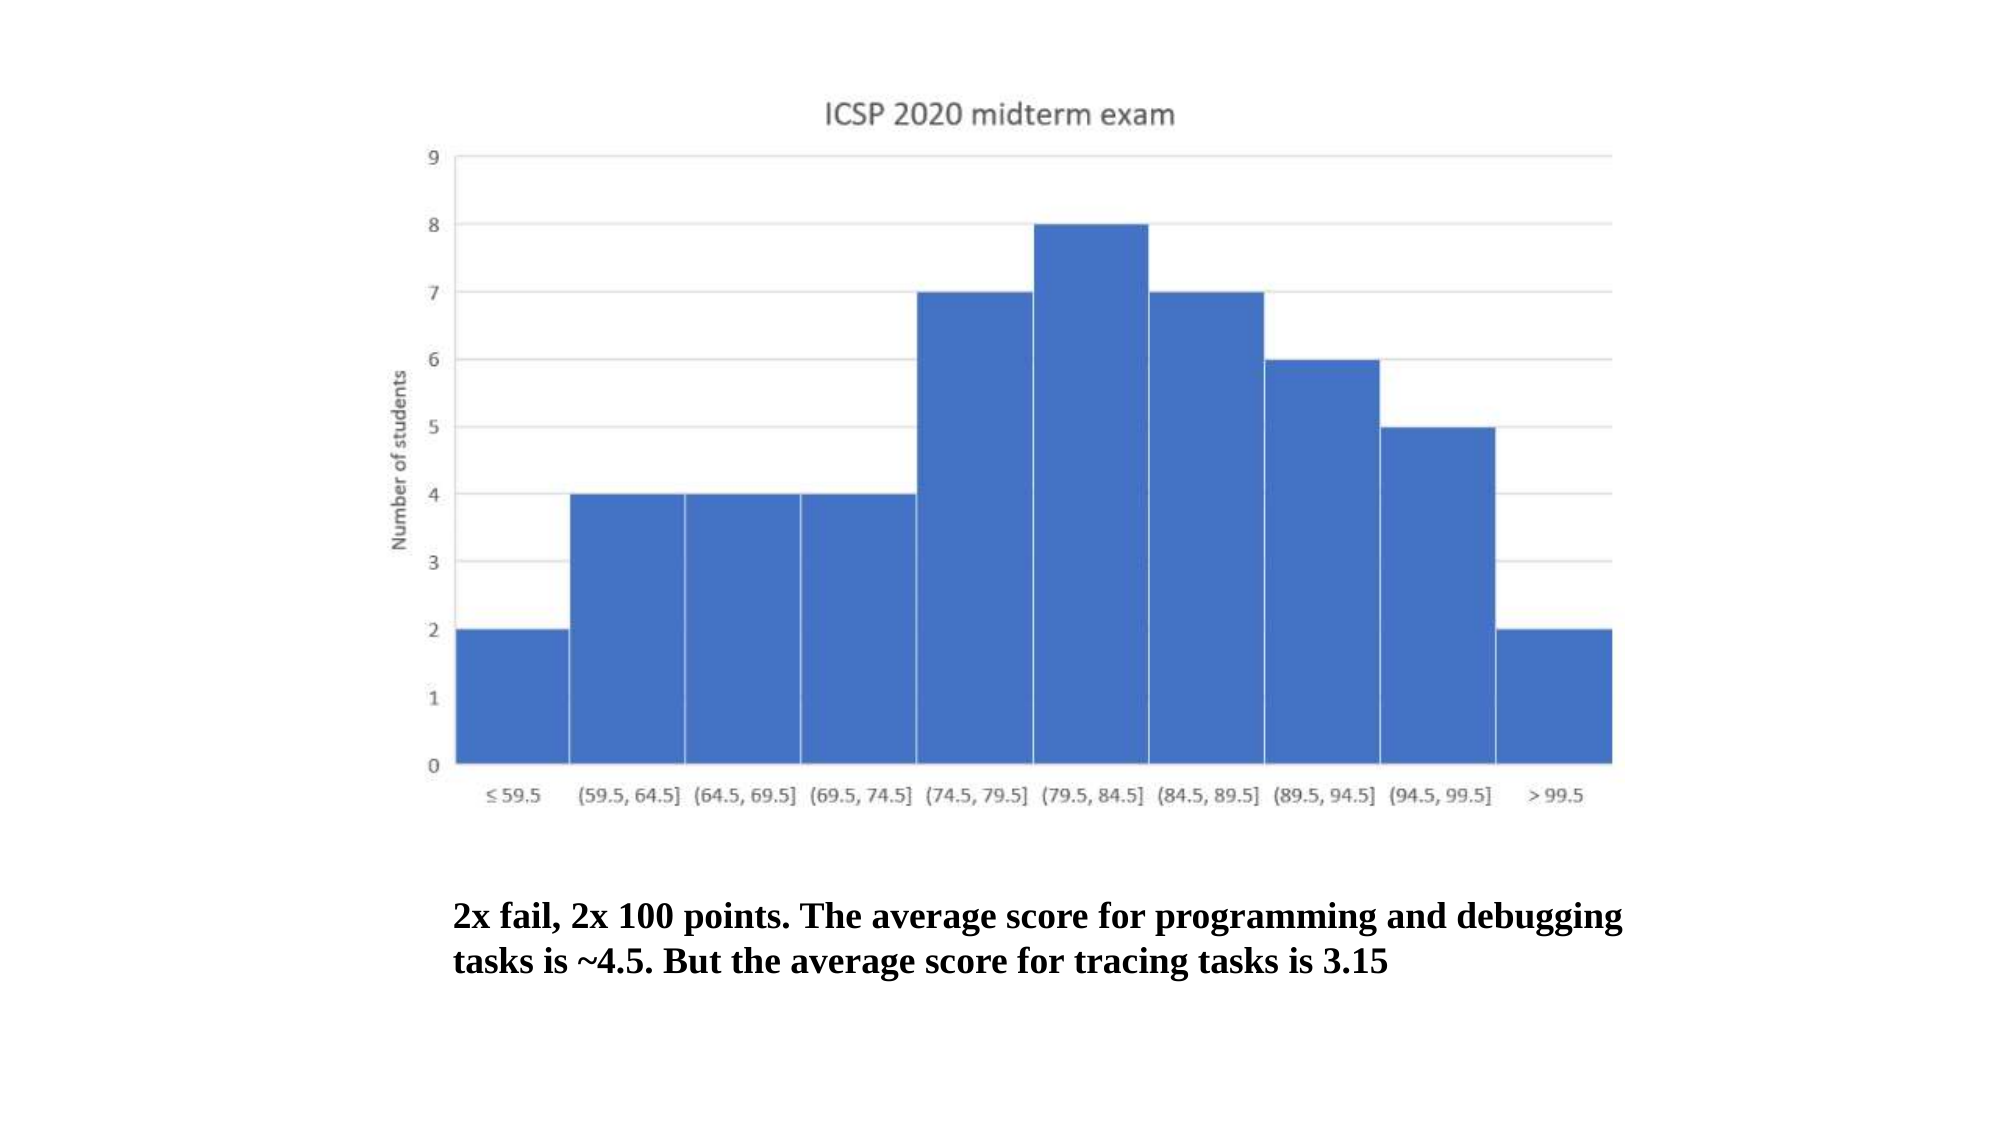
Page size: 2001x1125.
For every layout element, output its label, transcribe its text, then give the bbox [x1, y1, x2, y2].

picture [374, 82, 1625, 817]
text_box 2x fail, 2x 100 points. The average score for programming and debugging tasks is ~4.5. But the average score for tracing tasks is 3.15 [438, 883, 1641, 988]
